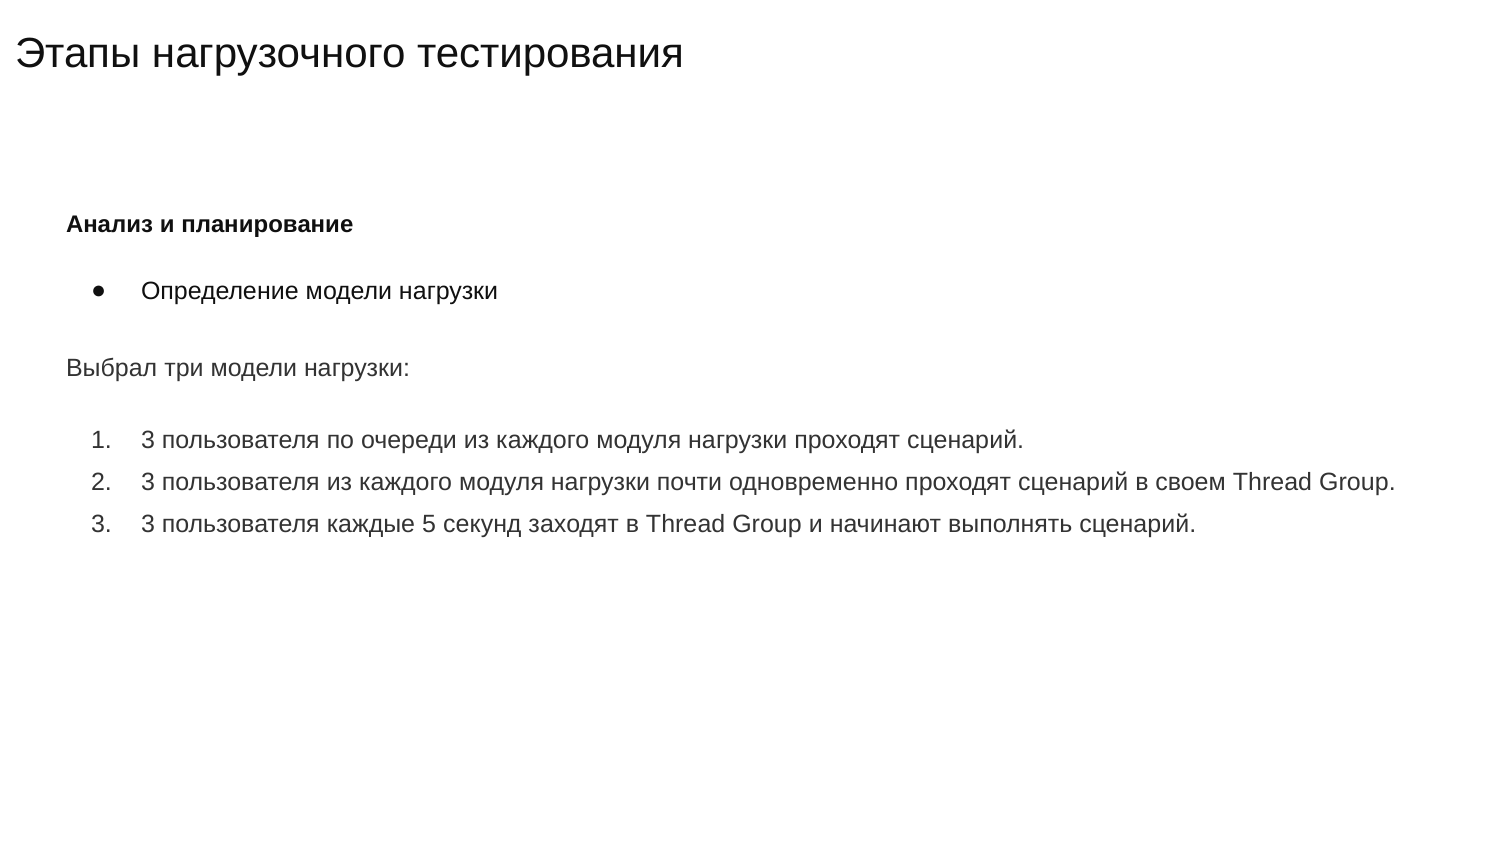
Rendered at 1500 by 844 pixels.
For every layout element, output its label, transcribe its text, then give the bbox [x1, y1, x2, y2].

list Анализ и планирование Определение модели нагрузки Выбрал три модели нагрузки: 3 пользователя по очереди из каждого модуля нагрузки проходят сценарий. 3 пользователя из каждого модуля нагрузки почти одновременно проходят сценарий в своем Thread Group. 3 пользователя каждые 5 секунд заходят в Thread Group и начинают выполнять сценарий. [51, 189, 1449, 750]
title Этапы нагрузочного тестирования [0, 0, 1398, 94]
